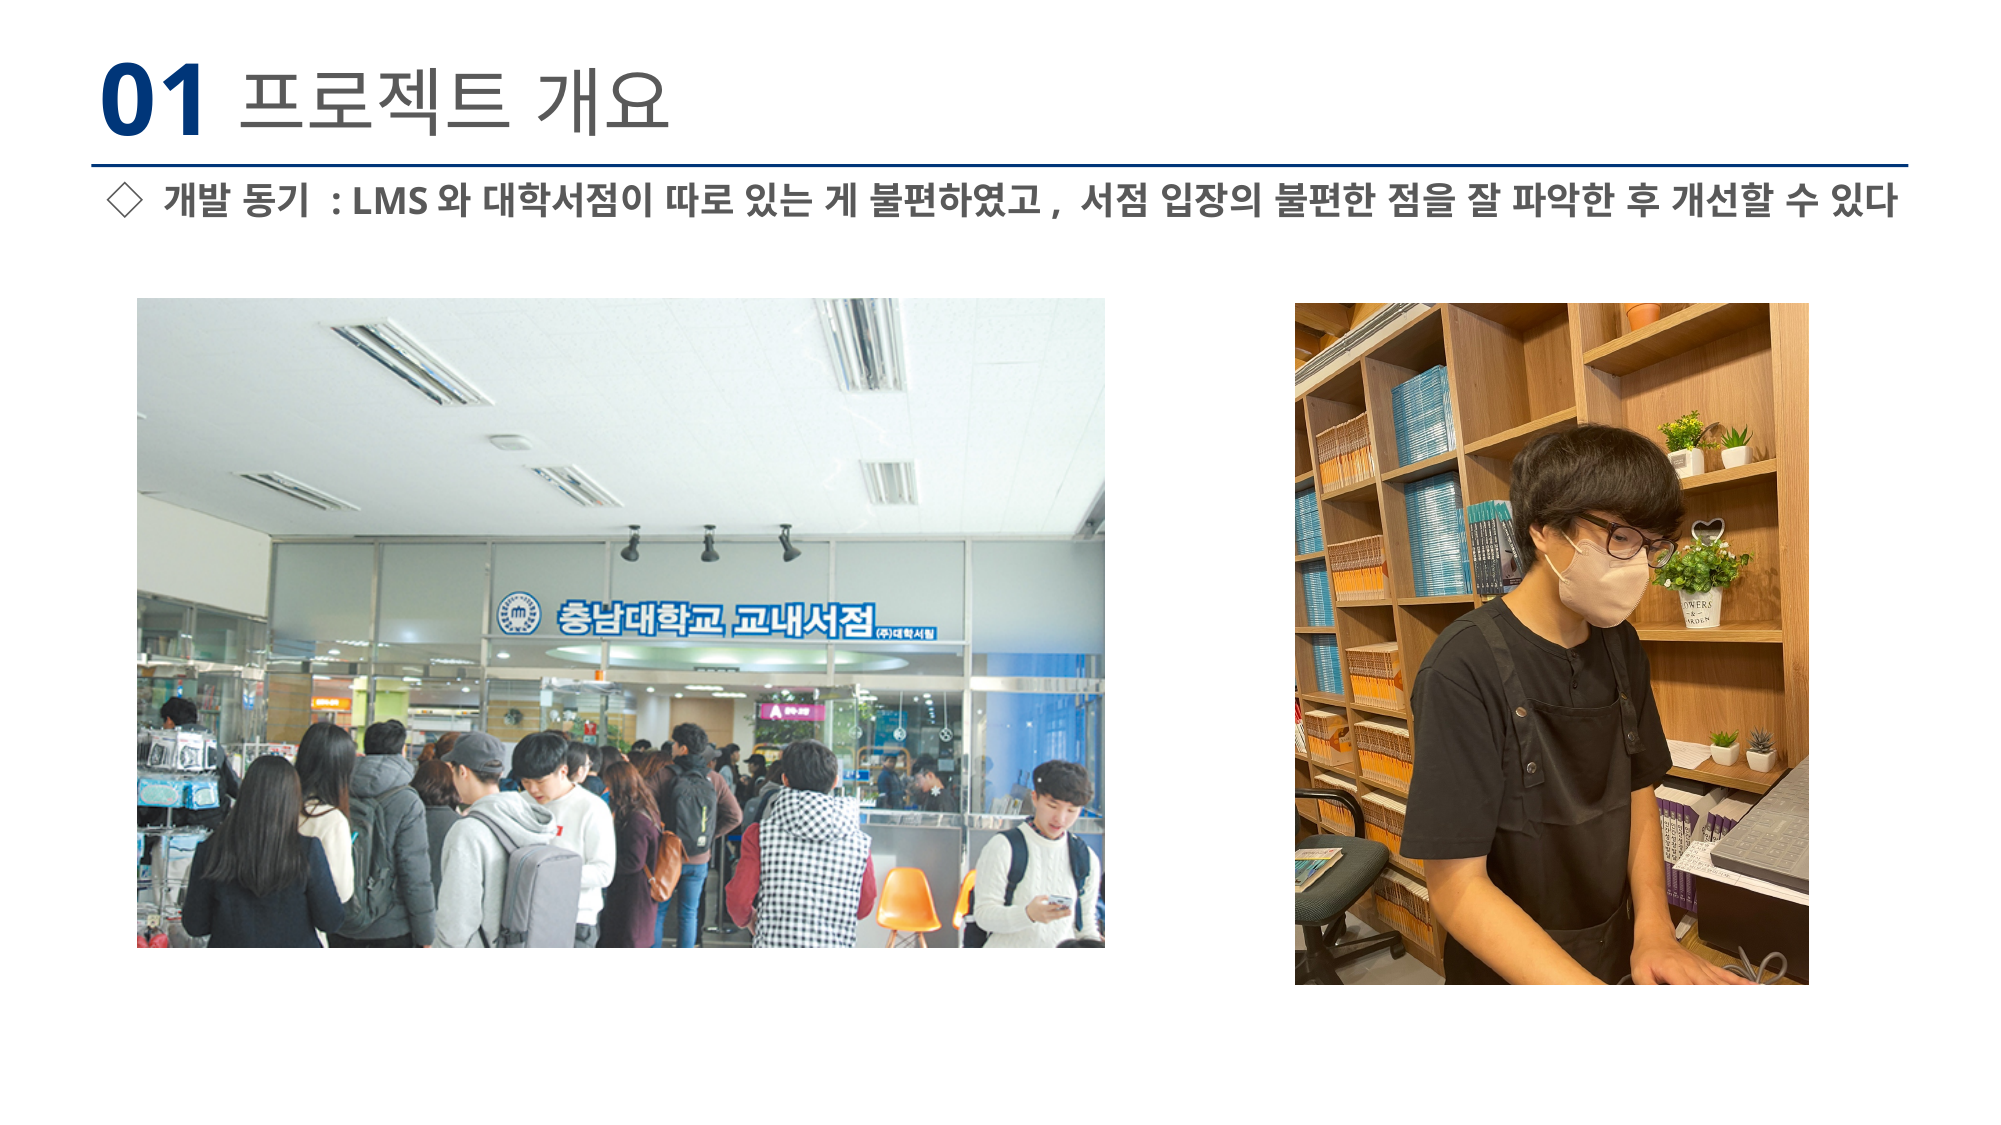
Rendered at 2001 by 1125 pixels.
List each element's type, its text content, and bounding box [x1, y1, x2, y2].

text_box ◇ 개발 동기 : LMS와 대학서점이 따로 있는 게 불편하였고, 서점 입장의 불편한 점을 잘 파악한 후 개선할 수 있다 [91, 169, 1946, 230]
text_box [90, 27, 1020, 165]
picture [136, 297, 1105, 949]
picture [1295, 302, 1809, 985]
text_box [90, 163, 1910, 169]
